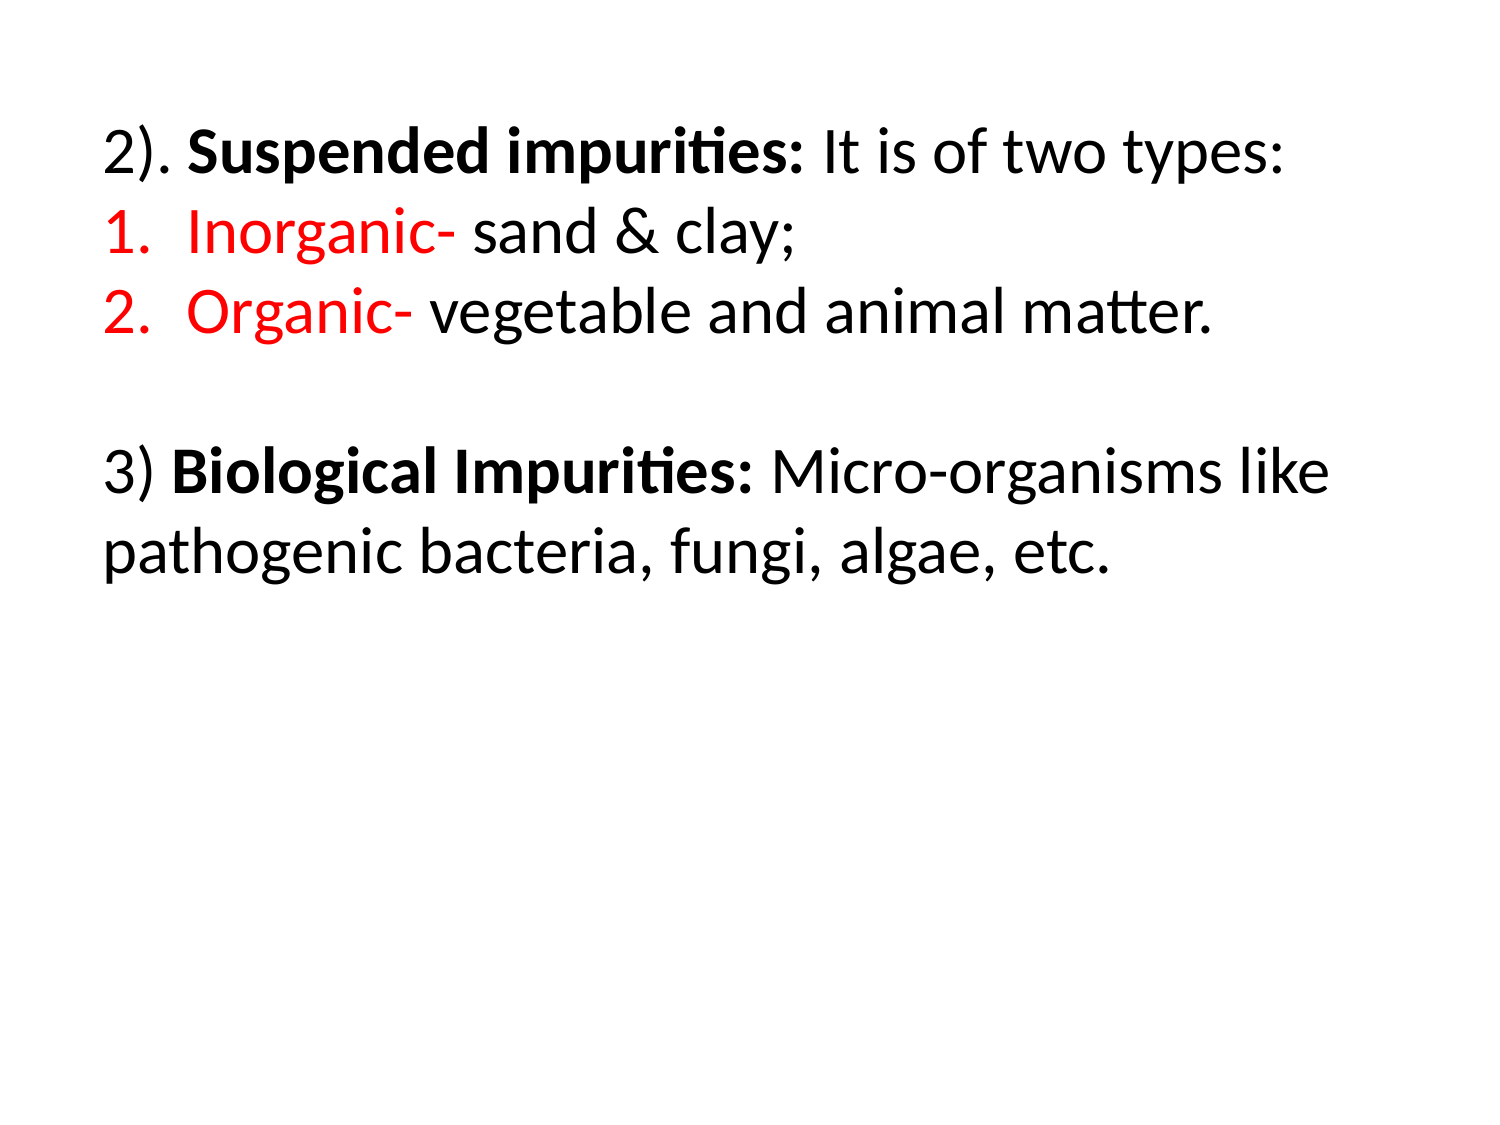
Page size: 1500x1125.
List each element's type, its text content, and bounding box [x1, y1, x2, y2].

text_box 2). Suspended impurities: It is of two types: Inorganic- sand & clay; Organic- vegetable and animal matter. 3) Biological Impurities: Micro-organisms like pathogenic bacteria, fungi, algae, etc. [87, 99, 1438, 595]
